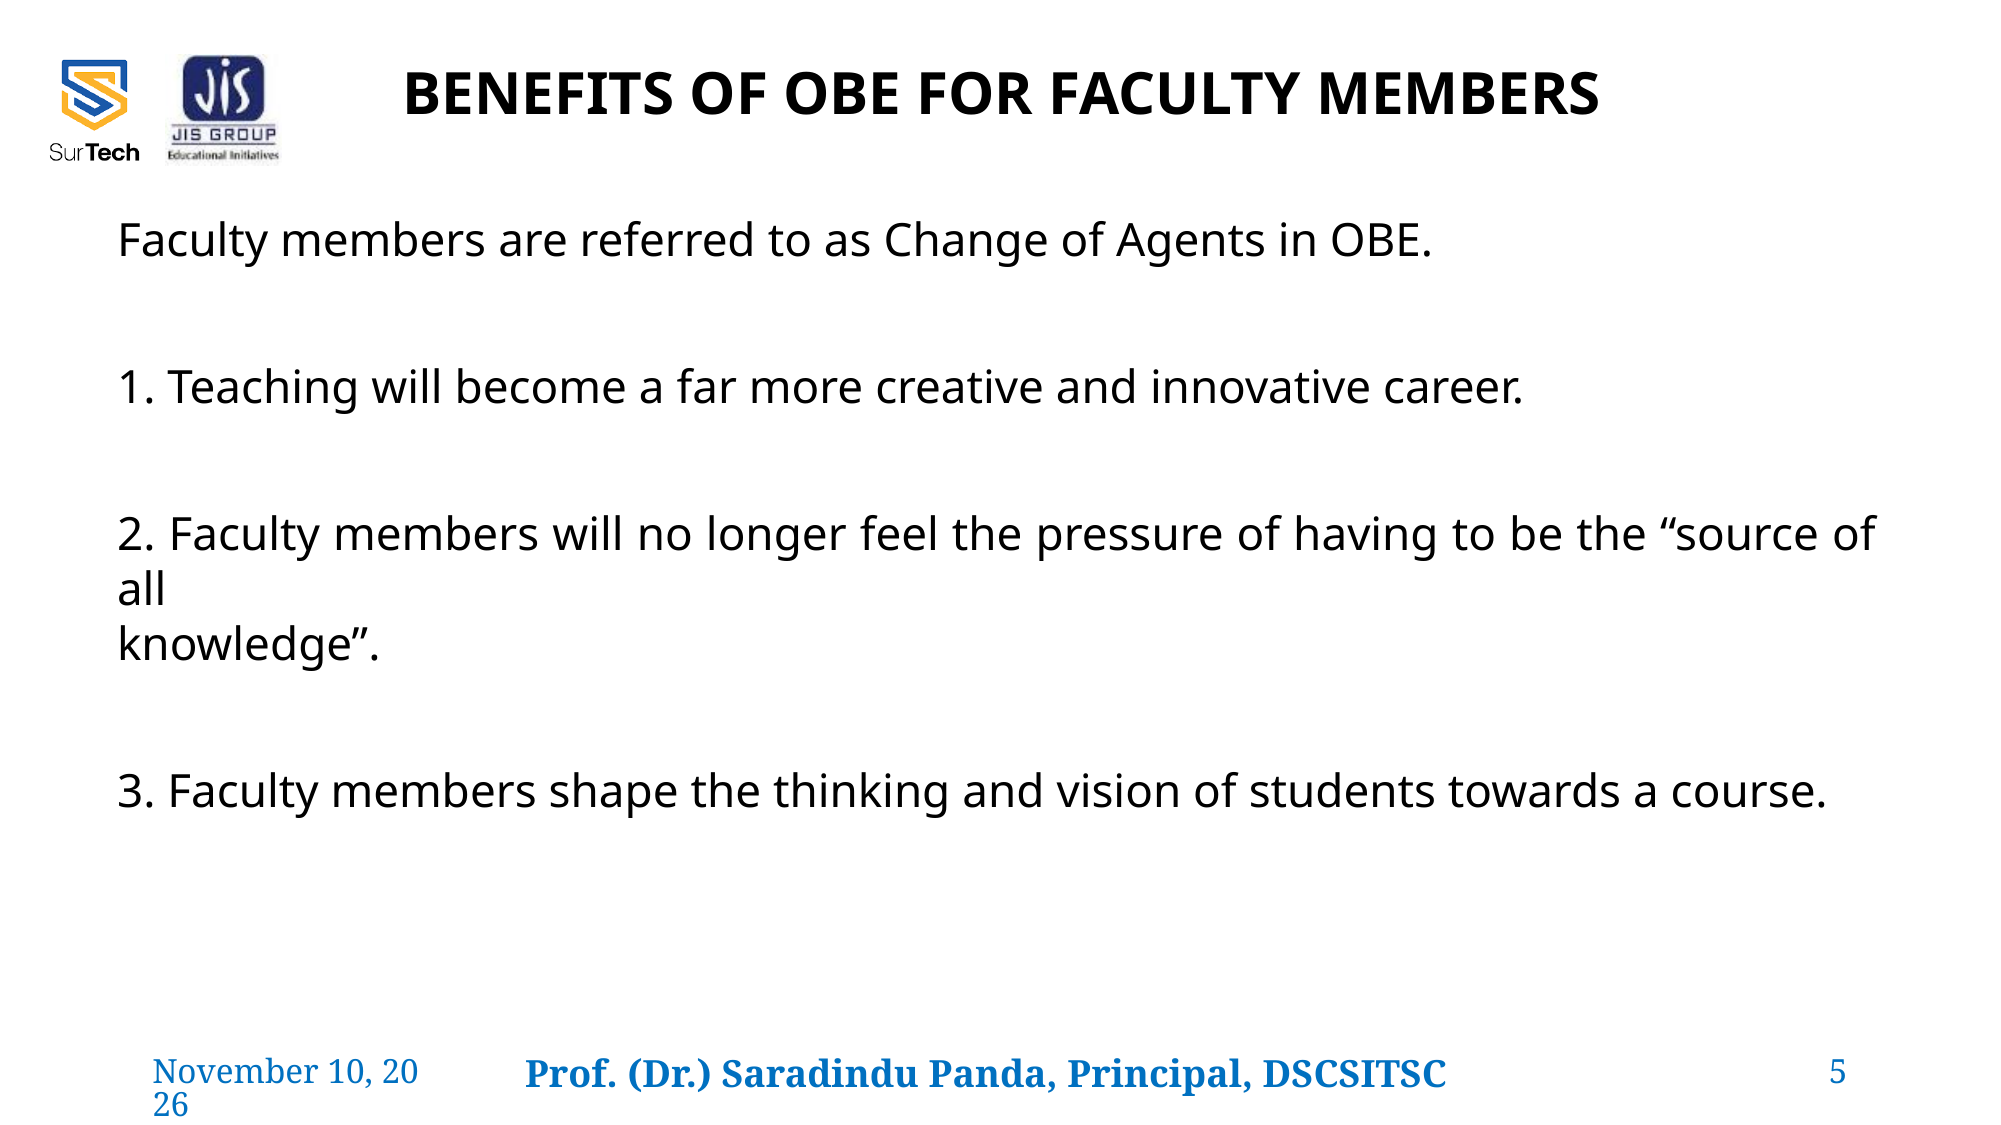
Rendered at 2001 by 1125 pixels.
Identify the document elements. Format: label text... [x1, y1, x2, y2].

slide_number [137, 1042, 436, 1103]
slide_number 5 [1644, 1042, 1863, 1103]
footer Prof. (Dr.) Saradindu Panda, Principal, DSCSITSC [510, 1042, 1533, 1103]
title BENEFITS OF OBE FOR FACULTY MEMBERS [387, 50, 1893, 134]
subtitle Faculty members are referred to as Change of Agents in OBE. 1. Teaching will become a far more creative and innovative career. 2. Faculty members will no longer feel the pressure of having to be the “source of all knowledge”. 3. Faculty members shape the thinking and vision of students towards a course. [102, 202, 1893, 1012]
picture [23, 39, 282, 181]
